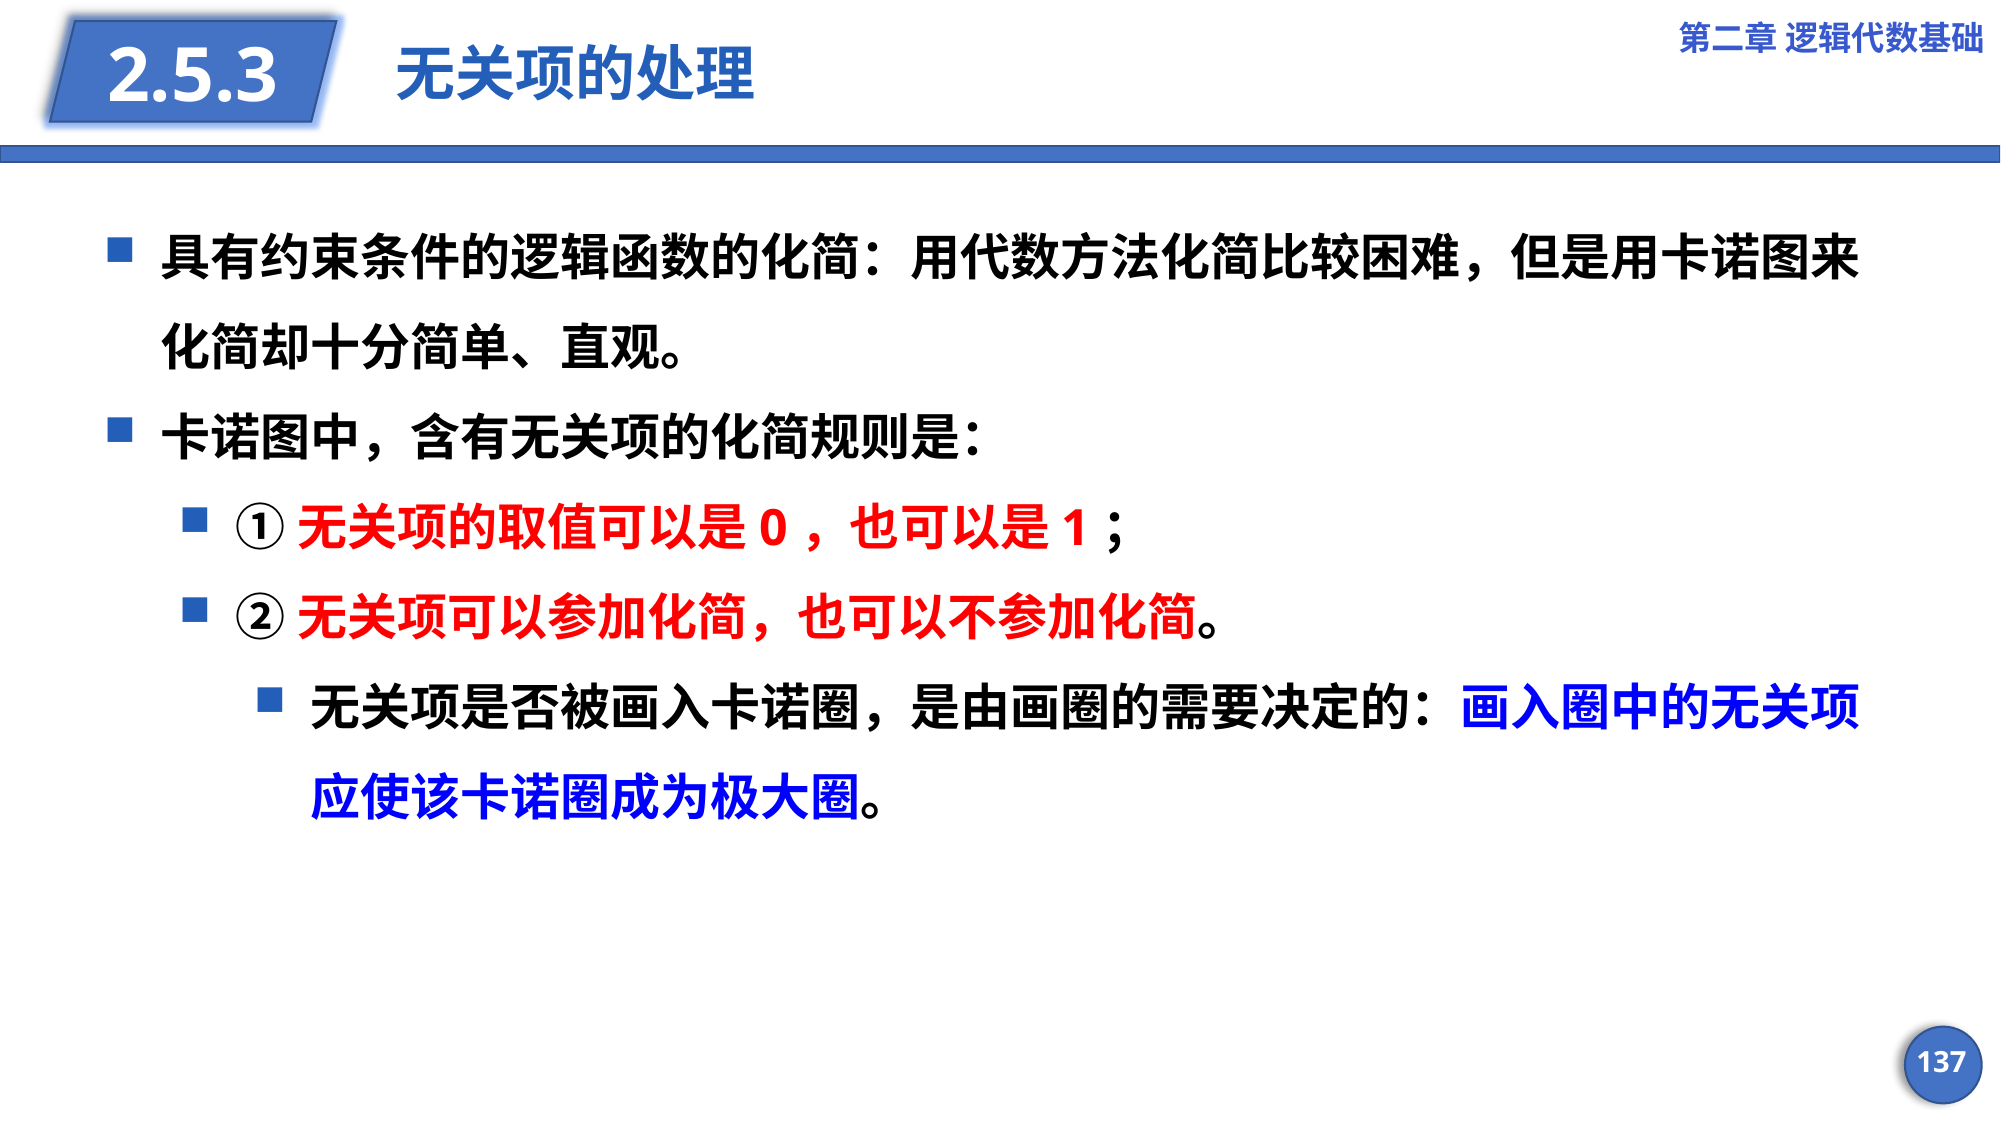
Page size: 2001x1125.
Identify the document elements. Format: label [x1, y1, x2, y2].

title [380, 16, 850, 137]
footer [1659, 0, 2000, 83]
text_box [48, 20, 338, 123]
slide_number [1895, 1033, 1989, 1094]
text_box [89, 187, 1894, 833]
